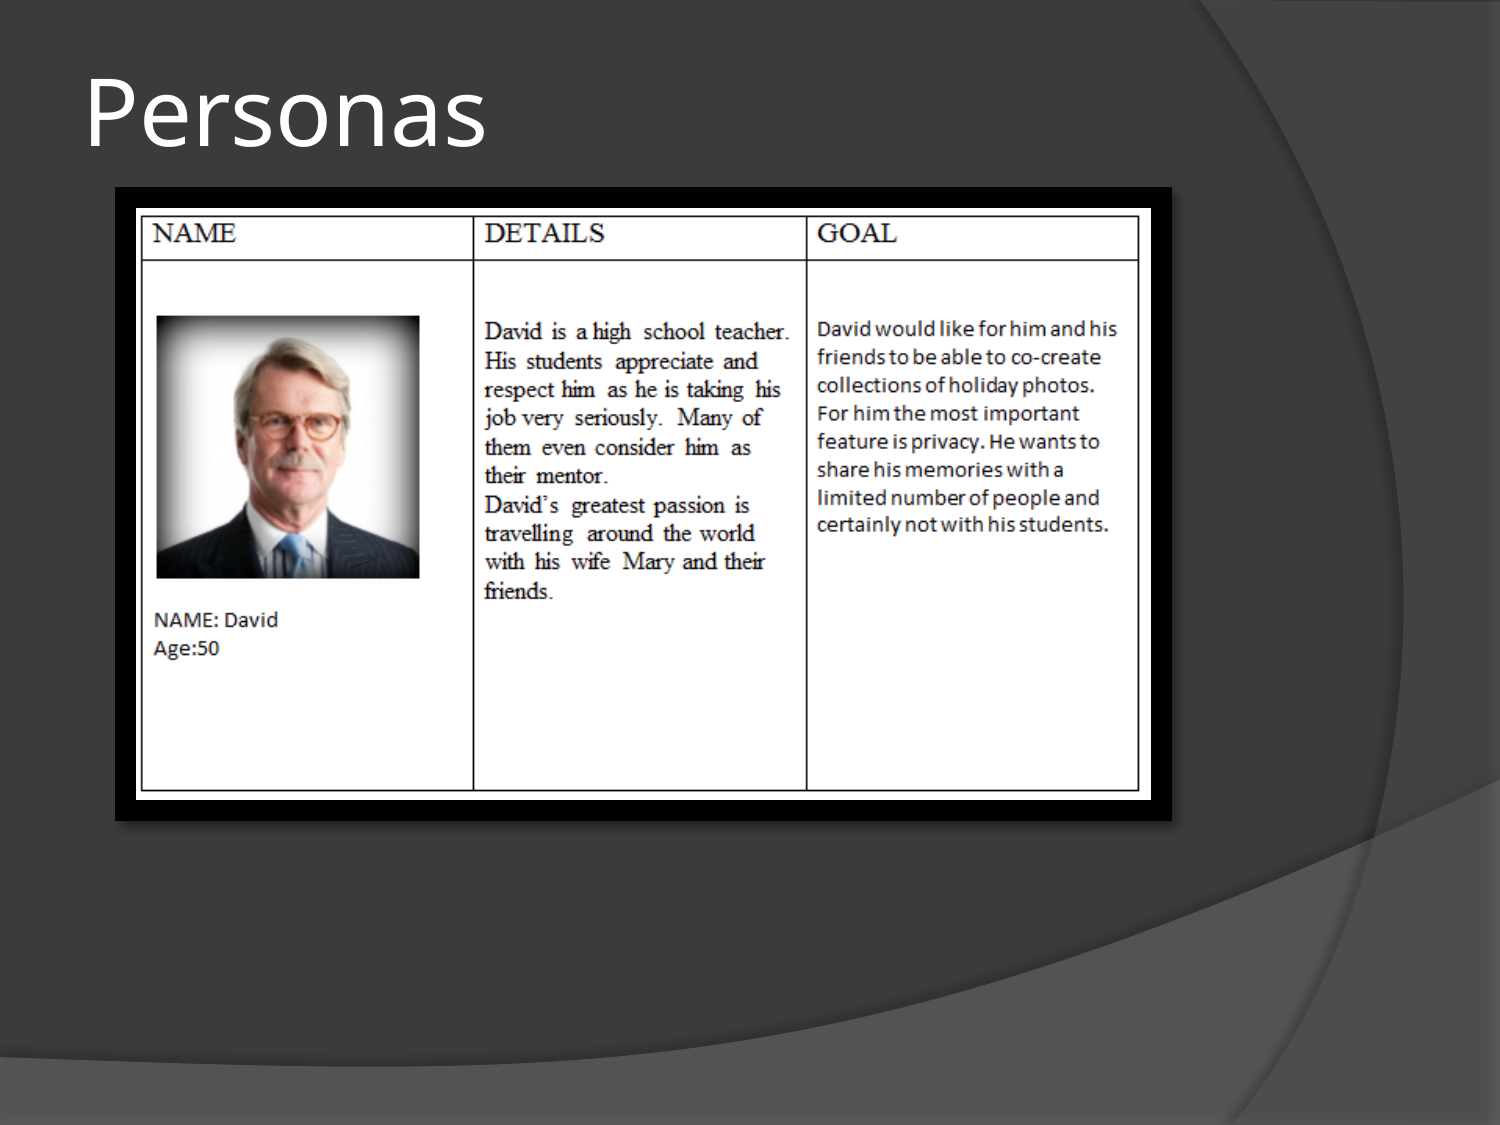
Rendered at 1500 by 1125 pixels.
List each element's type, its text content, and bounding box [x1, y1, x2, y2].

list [135, 207, 1152, 801]
title Personas [75, 45, 1425, 173]
